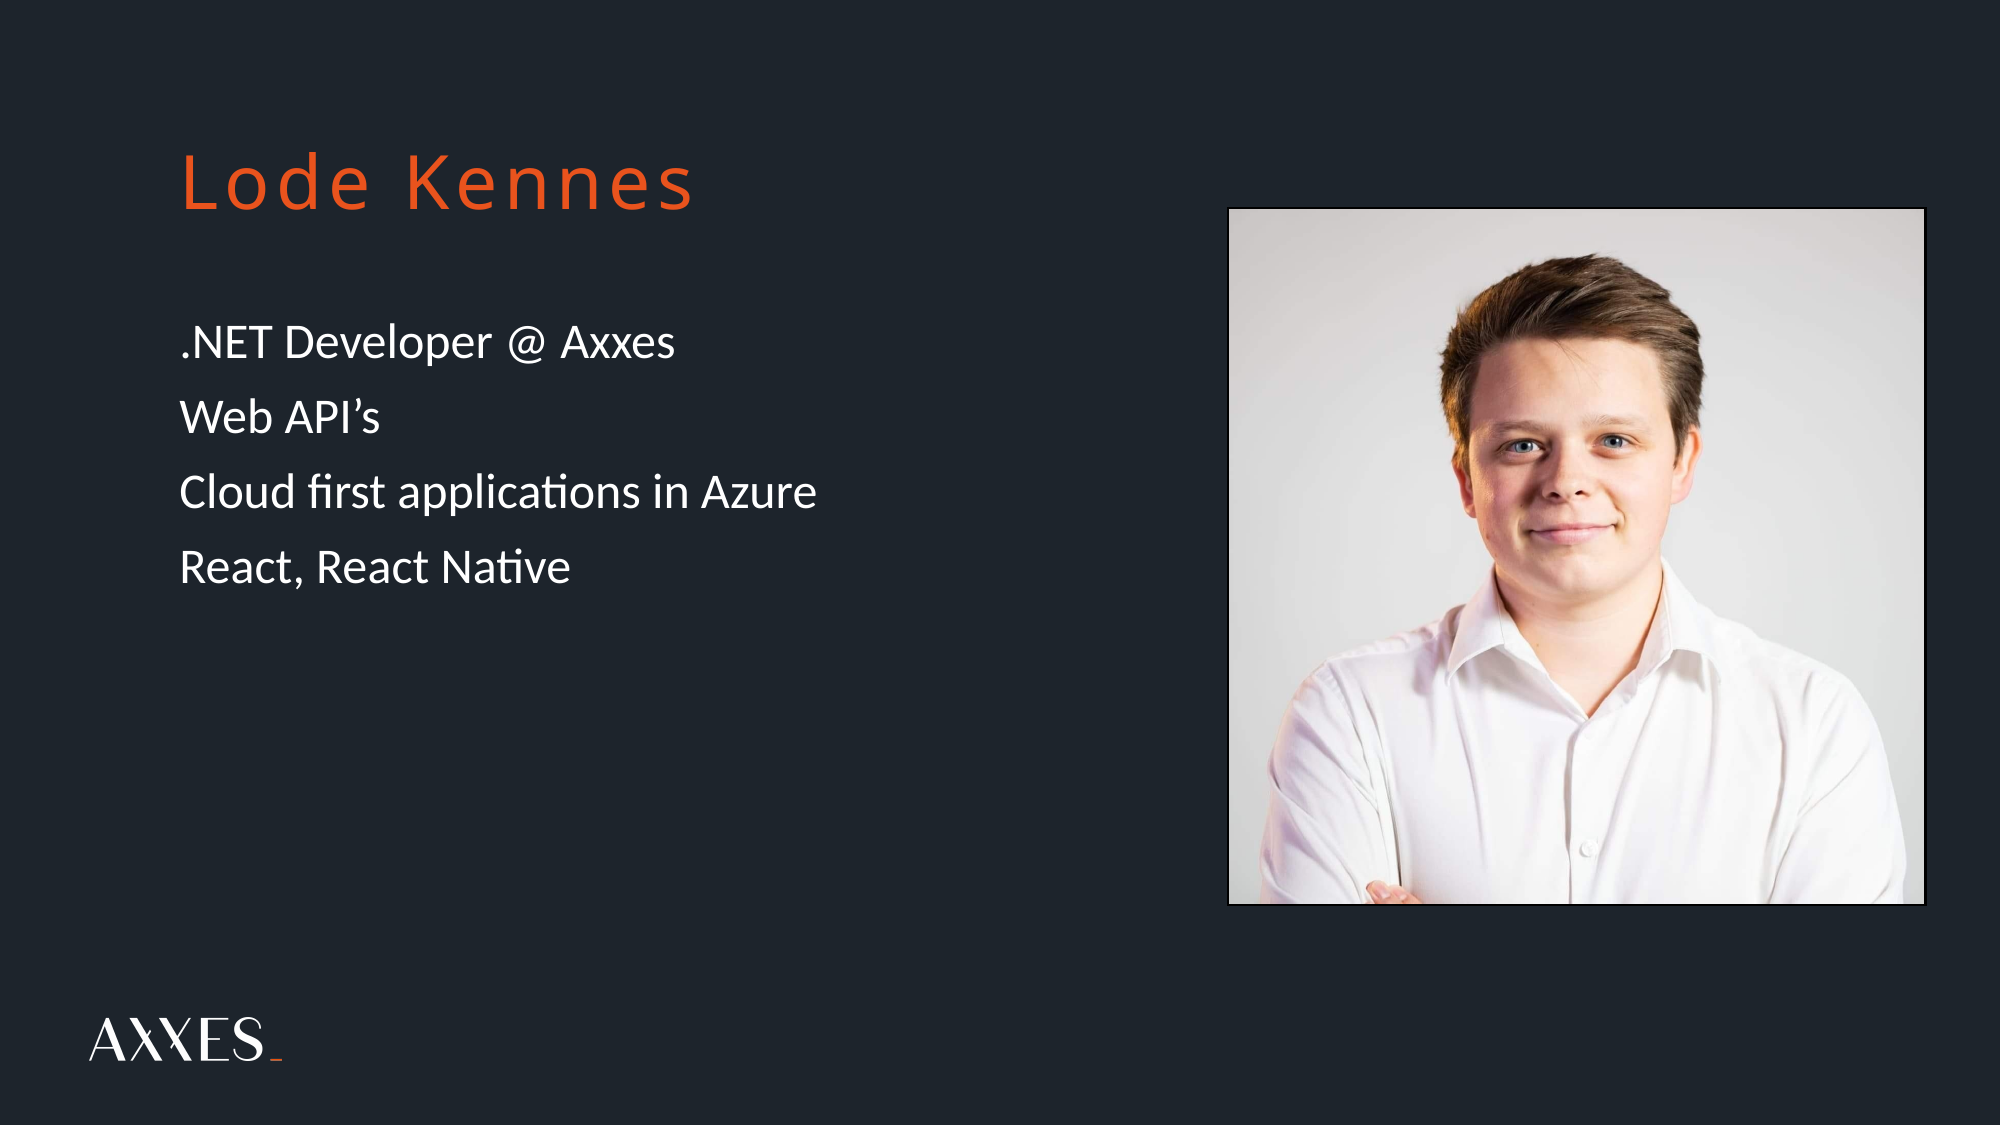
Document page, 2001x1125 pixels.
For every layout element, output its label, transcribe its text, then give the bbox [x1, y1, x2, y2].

picture [1229, 208, 1925, 904]
title Lode Kennes [164, 160, 810, 233]
picture [89, 1017, 282, 1061]
list .NET Developer @ Axxes Web API’s Cloud first applications in Azure React, React Native [164, 308, 1060, 843]
